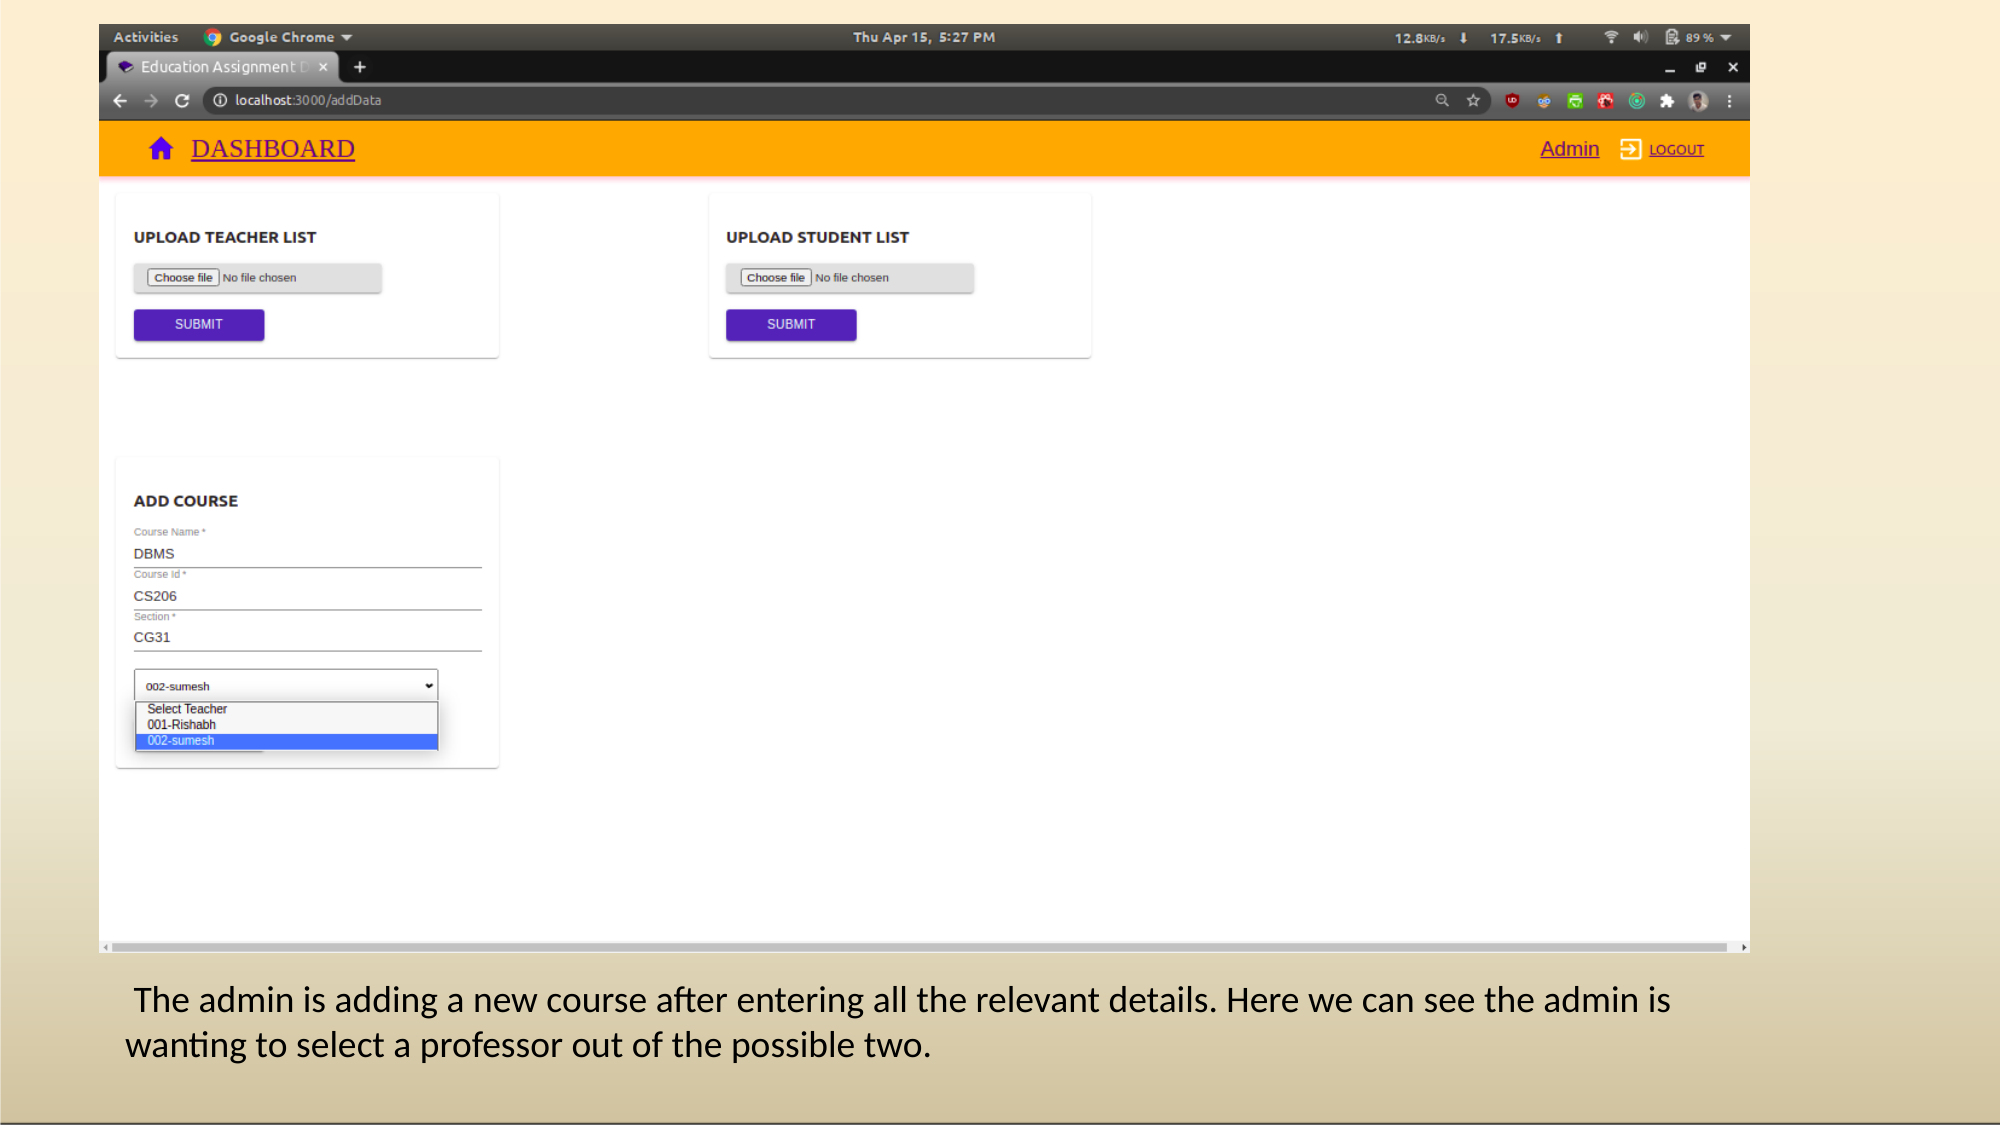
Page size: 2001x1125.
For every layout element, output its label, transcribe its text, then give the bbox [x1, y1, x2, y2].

picture [0, 0, 2000, 1125]
list The admin is adding a new course after entering all the relevant details. Here we can see the admin is wanting to select a professor out of the possible two. [125, 975, 1777, 1066]
